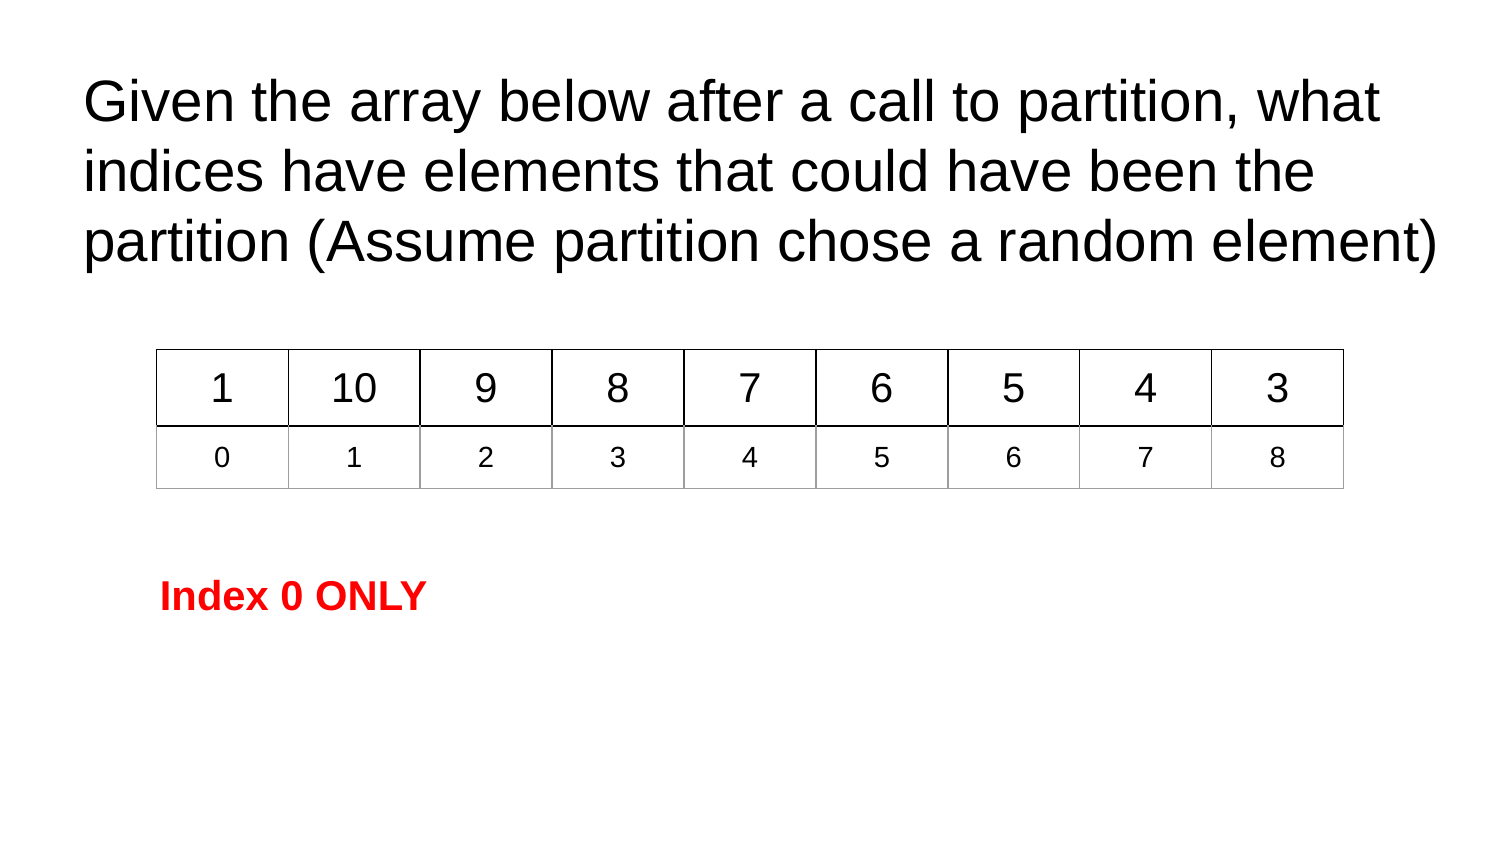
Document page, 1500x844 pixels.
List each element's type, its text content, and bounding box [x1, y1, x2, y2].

table_cell 4 [685, 427, 815, 488]
table_header 1 [157, 350, 288, 425]
table_header 6 [817, 350, 947, 425]
table_cell 6 [949, 427, 1079, 488]
table_cell 3 [553, 427, 683, 488]
table_header 8 [553, 350, 683, 425]
table_header 7 [685, 350, 815, 425]
table_cell 0 [157, 427, 288, 488]
table_header 10 [289, 350, 419, 425]
table_header 3 [1212, 350, 1343, 425]
table_cell 7 [1080, 427, 1211, 488]
table_header 4 [1080, 350, 1211, 425]
table_cell 8 [1212, 427, 1343, 488]
table_cell 5 [817, 427, 947, 488]
table_cell 2 [421, 427, 551, 488]
table_header 9 [421, 350, 551, 425]
text_box Index 0 ONLY [144, 554, 1358, 771]
table_cell 1 [289, 427, 419, 488]
table_header 5 [949, 350, 1079, 425]
text_box Given the array below after a call to partition, what indices have elements that could have been the partition (Assume partition chose a random element) [68, 48, 1499, 142]
